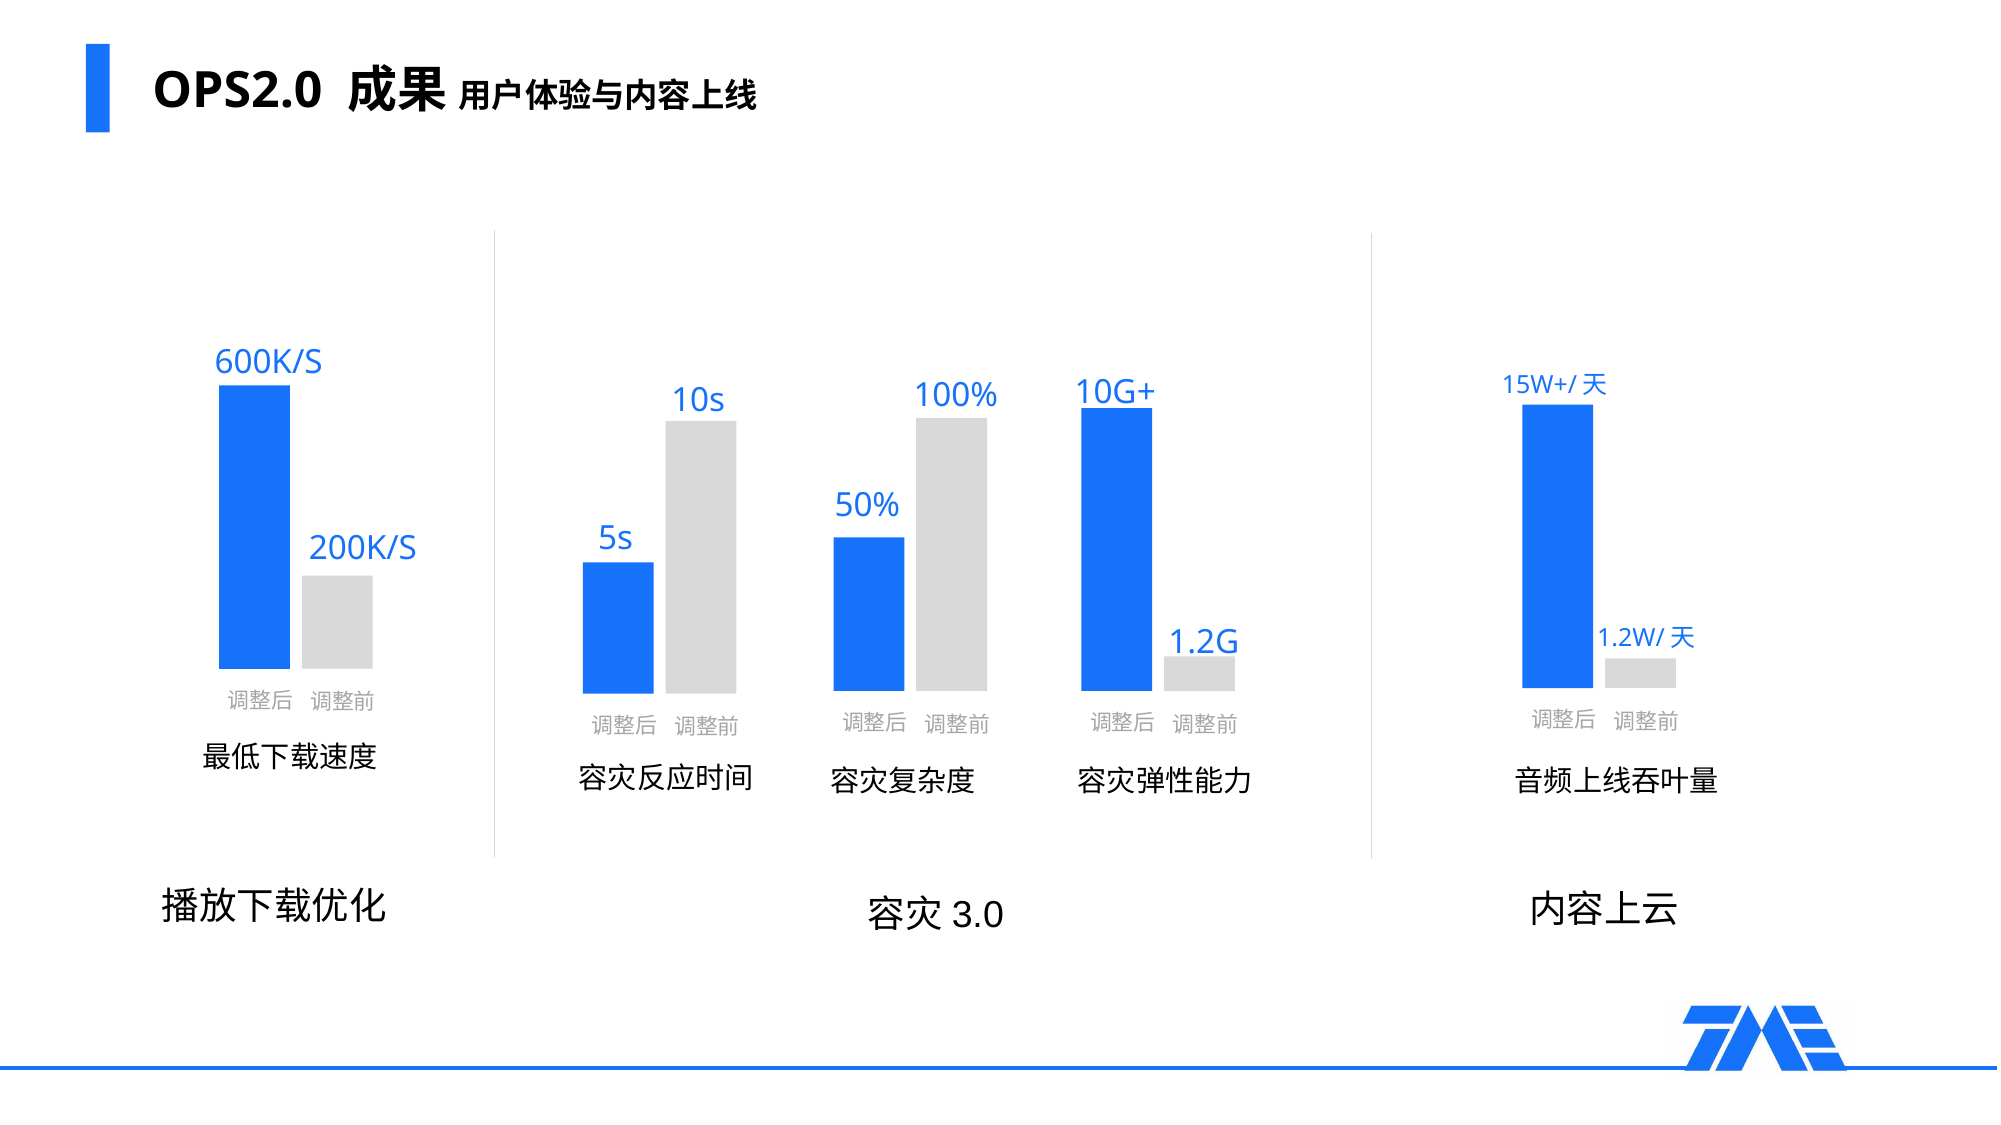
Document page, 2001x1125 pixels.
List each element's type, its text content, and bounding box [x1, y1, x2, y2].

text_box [794, 365, 1030, 806]
title OPS2.0 成果 用户体验与内容上线 [137, 38, 1858, 145]
text_box 容灾3.0 [853, 882, 1034, 943]
text_box 播放下载优化 [147, 874, 433, 935]
text_box 音频上线吞叶量 [1499, 754, 1737, 805]
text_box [542, 371, 779, 803]
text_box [1484, 361, 1714, 743]
picture [1664, 998, 1858, 1077]
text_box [187, 333, 447, 782]
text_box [1042, 362, 1277, 806]
text_box 内容上云 [1514, 877, 1696, 938]
